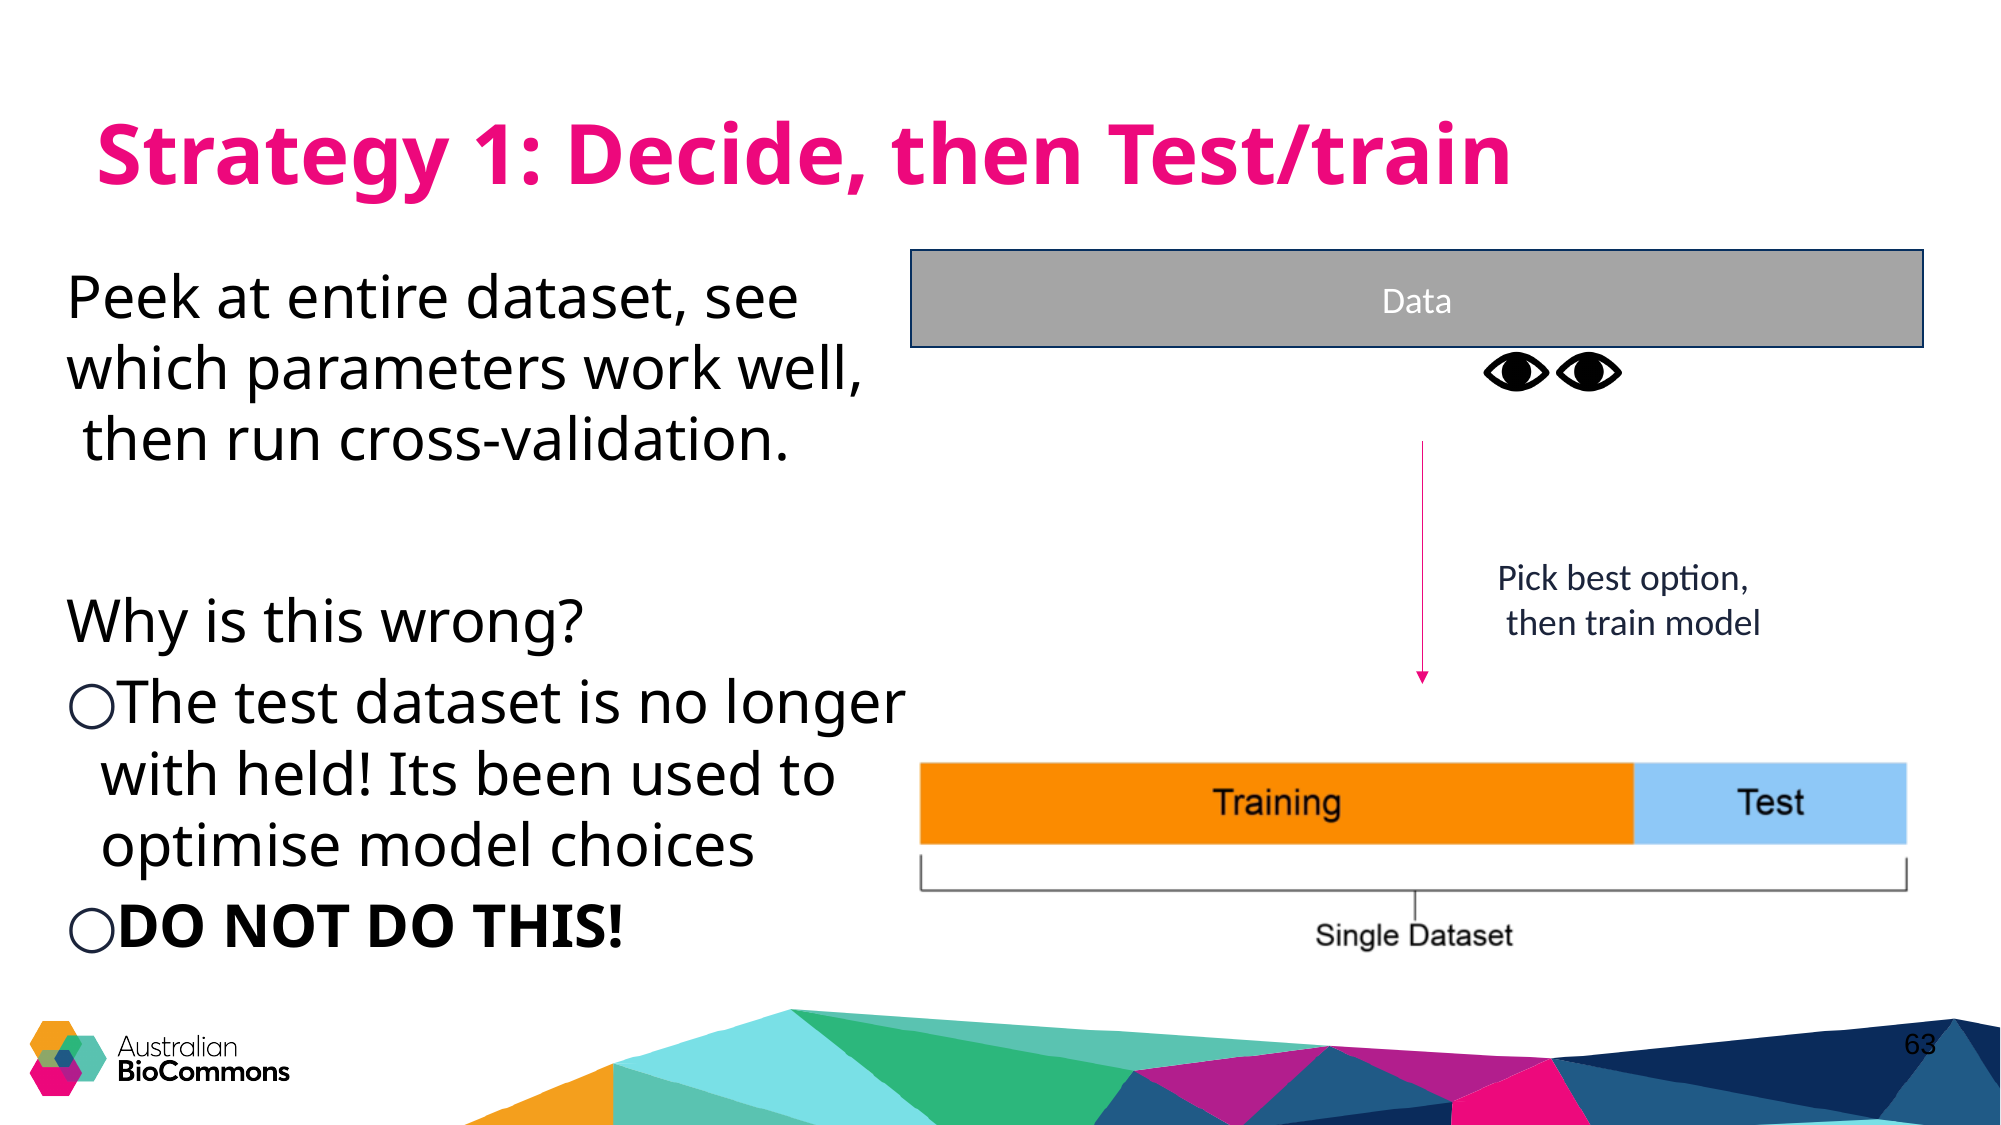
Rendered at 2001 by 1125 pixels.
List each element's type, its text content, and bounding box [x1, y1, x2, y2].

text_box Data [911, 249, 1924, 348]
text_box Pick best option, then train model [1482, 544, 1780, 650]
picture [11, 1014, 308, 1103]
slide_number ‹#› [1797, 1012, 1937, 1073]
picture [1477, 296, 1628, 447]
title Strategy 1: Decide, then Test/train [81, 64, 1953, 211]
picture [428, 992, 2001, 1125]
list Peek at entire dataset, see which parameters work well, then run cross-validation. Why is this wrong? The test dataset is no longer with held! Its been used to optimise model choices DO NOT DO THIS! [51, 251, 1924, 970]
picture [911, 744, 1924, 963]
